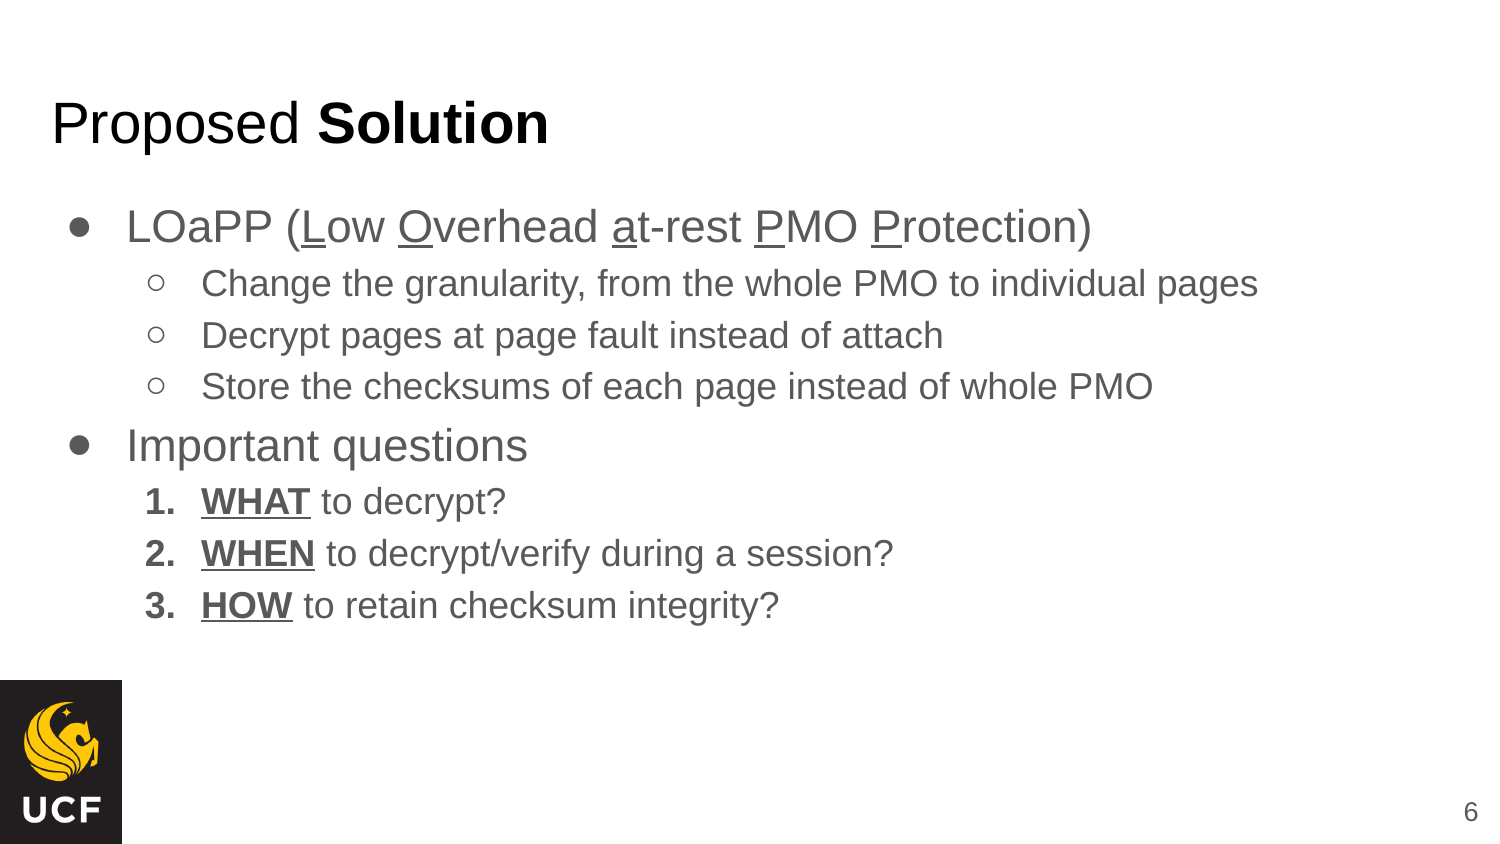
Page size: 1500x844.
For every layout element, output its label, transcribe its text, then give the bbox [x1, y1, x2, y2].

slide_number ‹#› [1403, 779, 1494, 844]
picture [0, 679, 122, 844]
title Proposed Solution [51, 72, 1449, 167]
list LOaPP (Low Overhead at-rest PMO Protection) Change the granularity, from the whole PMO to individual pages Decrypt pages at page fault instead of attach Store the checksums of each page instead of whole PMO Important questions WHAT to decrypt? WHEN to decrypt/verify during a session? HOW to retain checksum integrity? [51, 189, 1449, 750]
